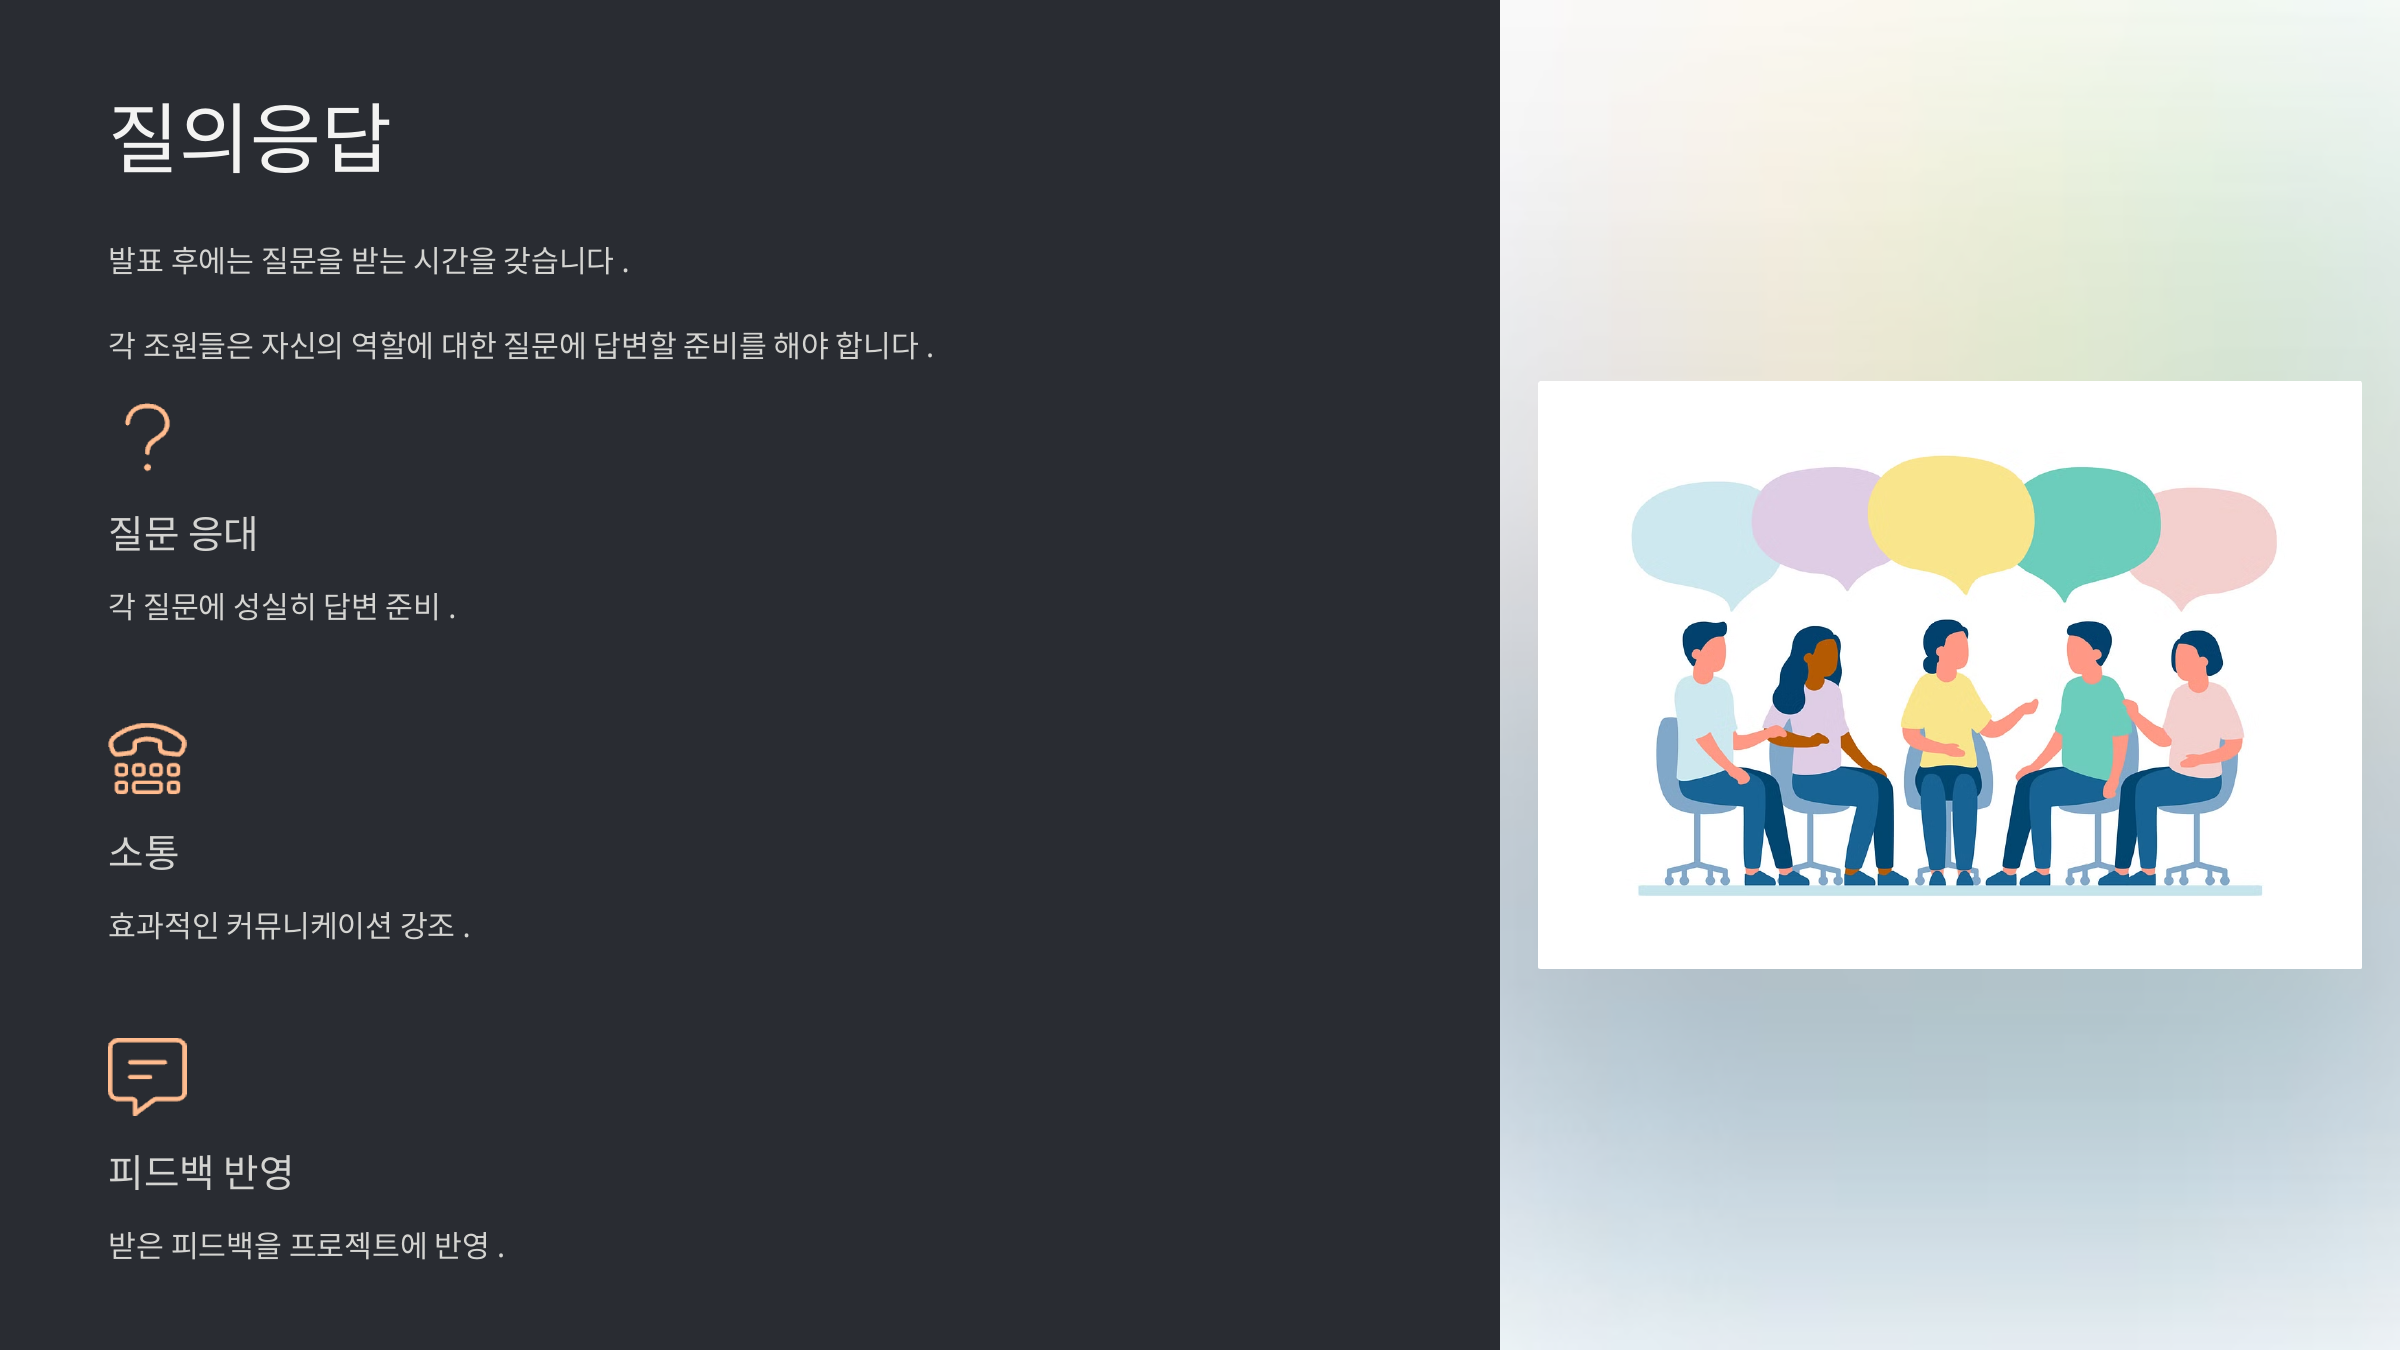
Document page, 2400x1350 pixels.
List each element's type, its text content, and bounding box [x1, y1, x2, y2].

text_box 효과적인 커뮤니케이션 강조. [108, 895, 1391, 945]
picture [1499, 0, 2400, 1350]
text_box 각 질문에 성실히 답변 준비. [108, 575, 1391, 626]
text_box 질의응답 [108, 85, 888, 183]
text_box 피드백 반영 [108, 1147, 499, 1196]
picture [108, 1038, 187, 1116]
text_box 각 조원들은 자신의 역할에 대한 질문에 답변할 준비를 해야 합니다. [108, 314, 1391, 365]
text_box 받은 피드백을 프로젝트에 반영. [108, 1214, 1391, 1265]
text_box 질문 응대 [108, 508, 499, 557]
text_box 발표 후에는 질문을 받는 시간을 갖습니다. [108, 229, 1391, 280]
picture [108, 718, 187, 797]
picture [108, 399, 187, 478]
text_box 소통 [108, 827, 499, 877]
